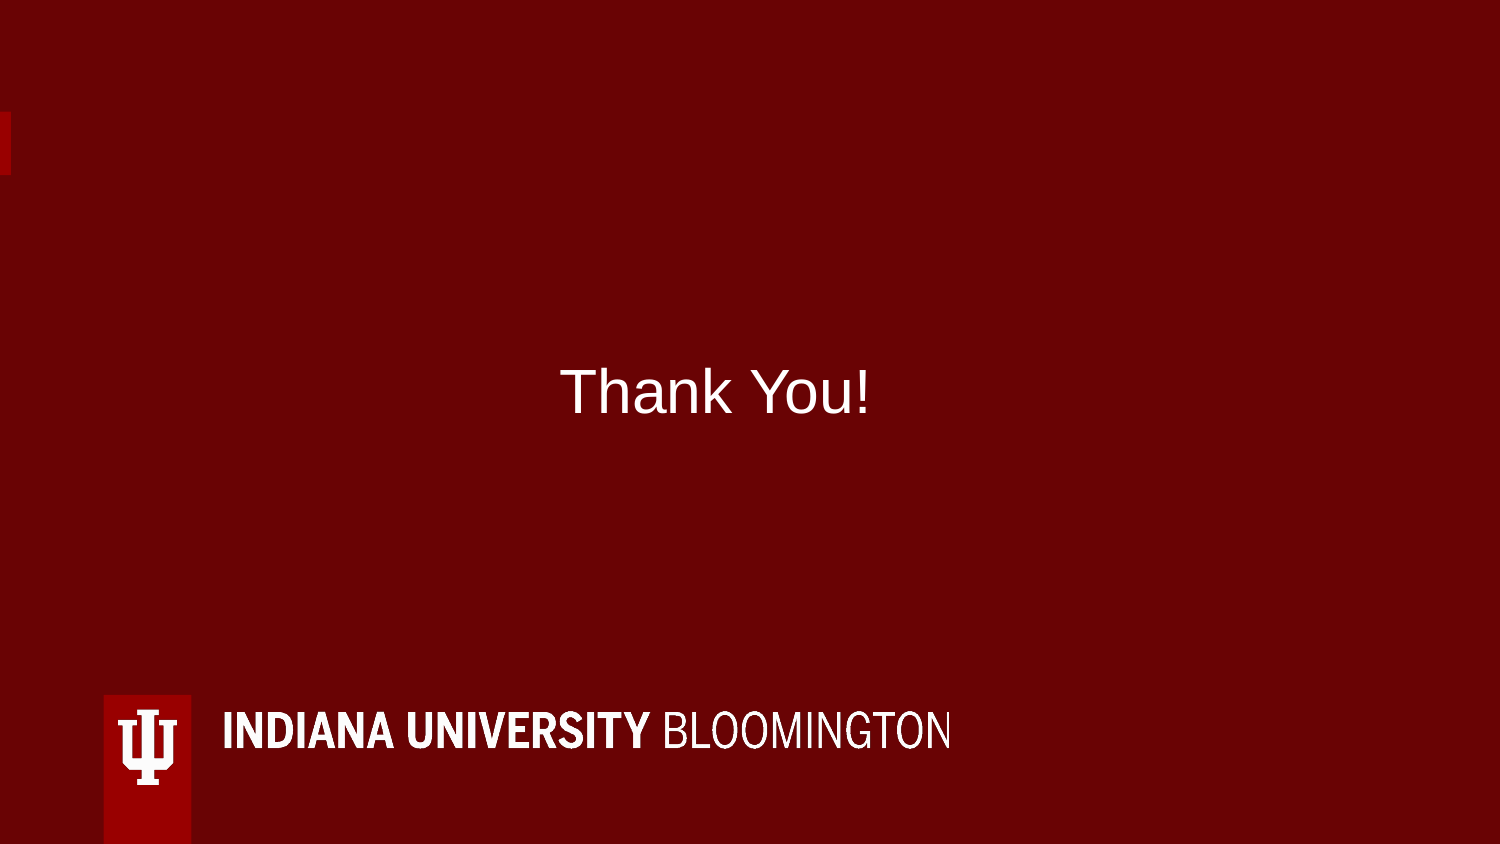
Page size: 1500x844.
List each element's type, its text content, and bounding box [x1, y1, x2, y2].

picture [203, 680, 949, 756]
picture [118, 709, 177, 785]
text_box Thank You! [542, 343, 889, 434]
